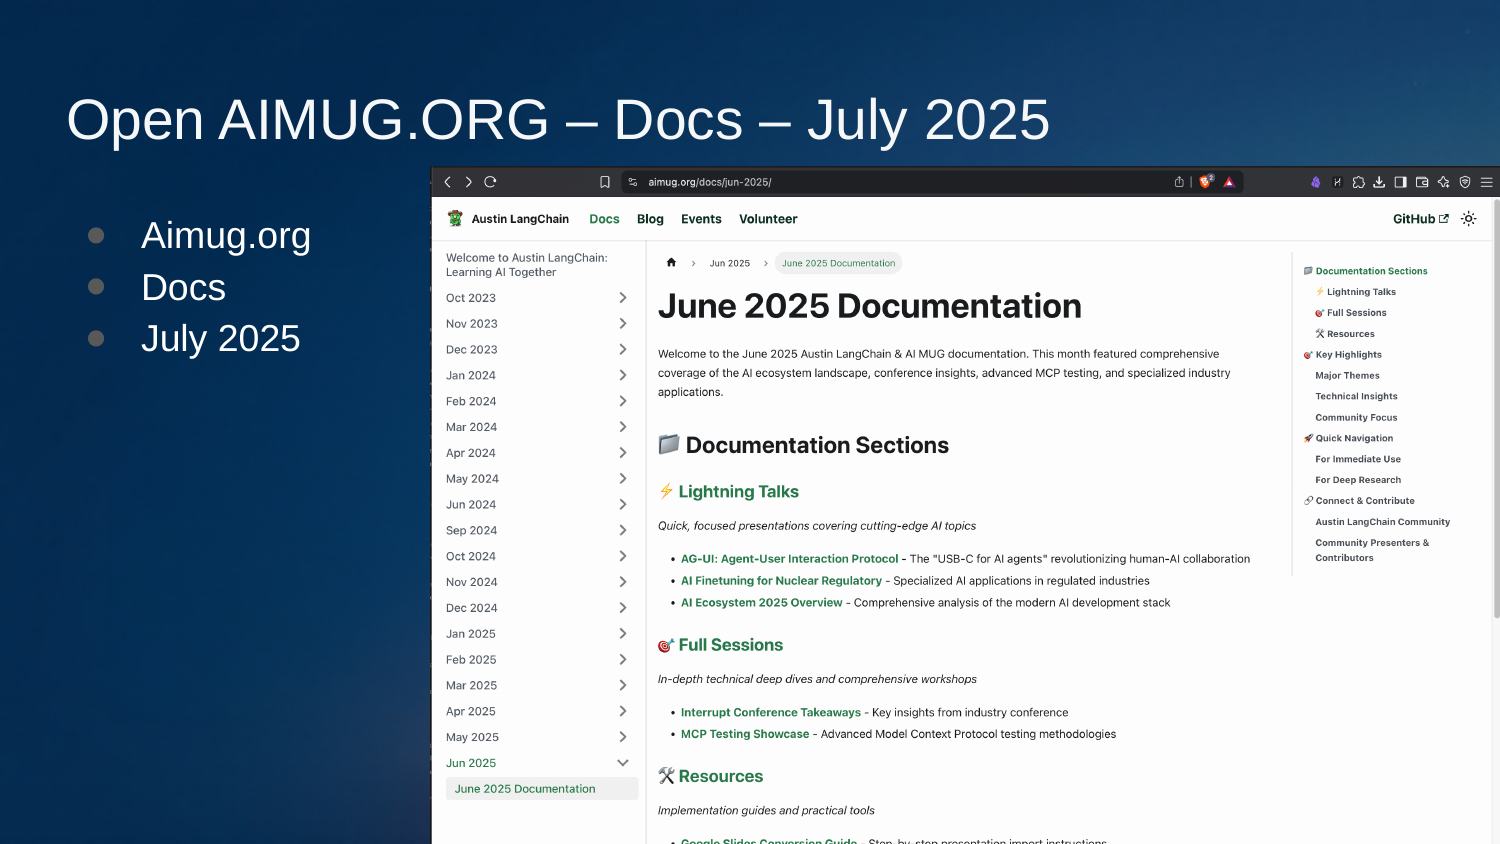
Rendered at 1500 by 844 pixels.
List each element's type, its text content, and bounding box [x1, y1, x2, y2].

title Open AIMUG.ORG – Docs – July 2025 [51, 72, 1449, 167]
list Aimug.org Docs July 2025 [51, 189, 424, 750]
picture [0, 0, 1500, 844]
